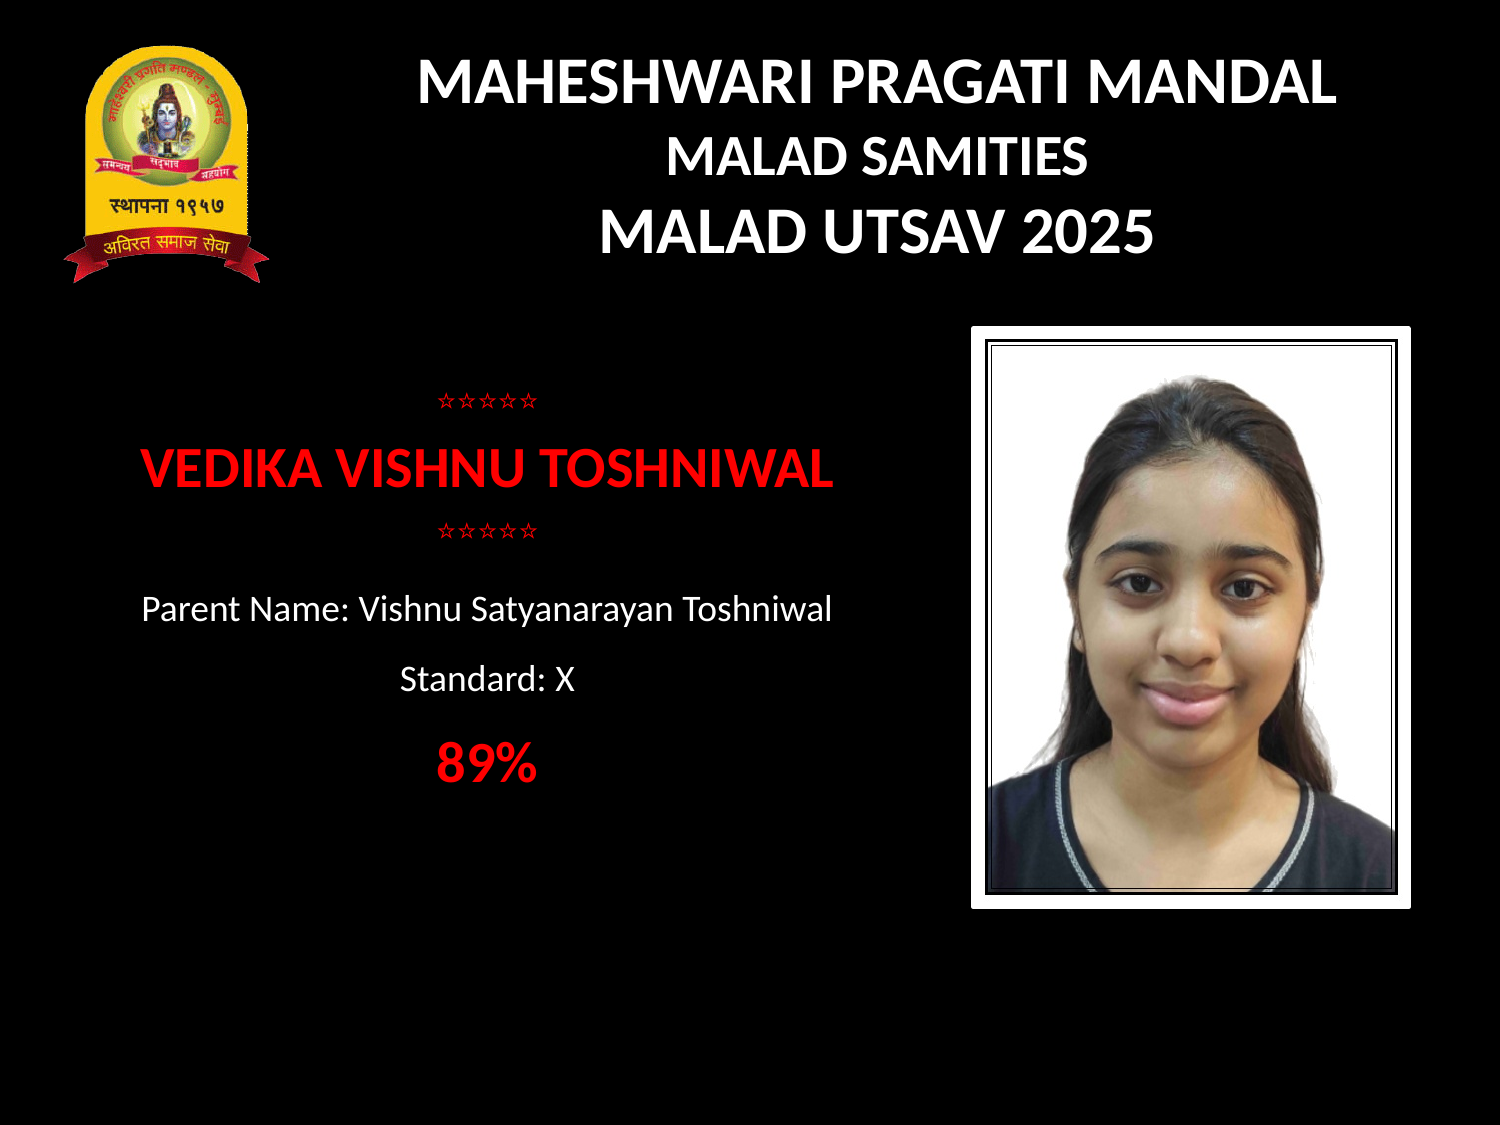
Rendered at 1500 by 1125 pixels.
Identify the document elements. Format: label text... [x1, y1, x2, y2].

text_box ⭐⭐⭐⭐⭐ VEDIKA VISHNU TOSHNIWAL ⭐⭐⭐⭐⭐ Parent Name: Vishnu Satyanarayan Toshniwal Standard: X 89% [74, 374, 900, 802]
picture [29, 29, 297, 301]
text_box MAHESHWARI PRAGATI MANDAL MALAD SAMITIES MALAD UTSAV 2025 [401, 29, 1354, 275]
picture [974, 329, 1408, 907]
